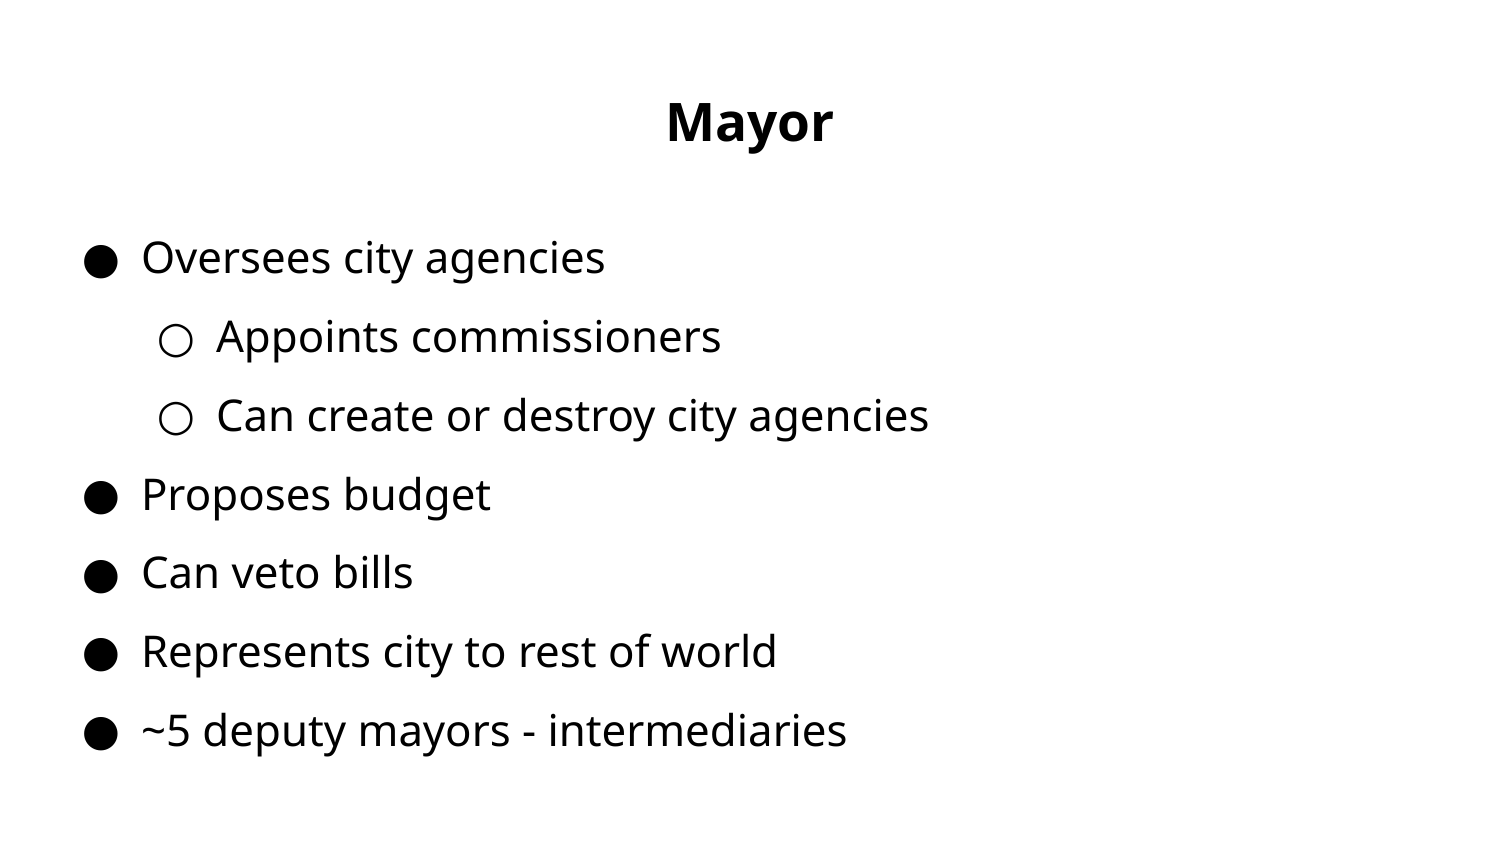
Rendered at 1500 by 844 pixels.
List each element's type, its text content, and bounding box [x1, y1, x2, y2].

list Oversees city agencies Appoints commissioners Can create or destroy city agencies Proposes budget Can veto bills Represents city to rest of world ~5 deputy mayors - intermediaries [51, 189, 1449, 780]
title Mayor [51, 72, 1449, 167]
